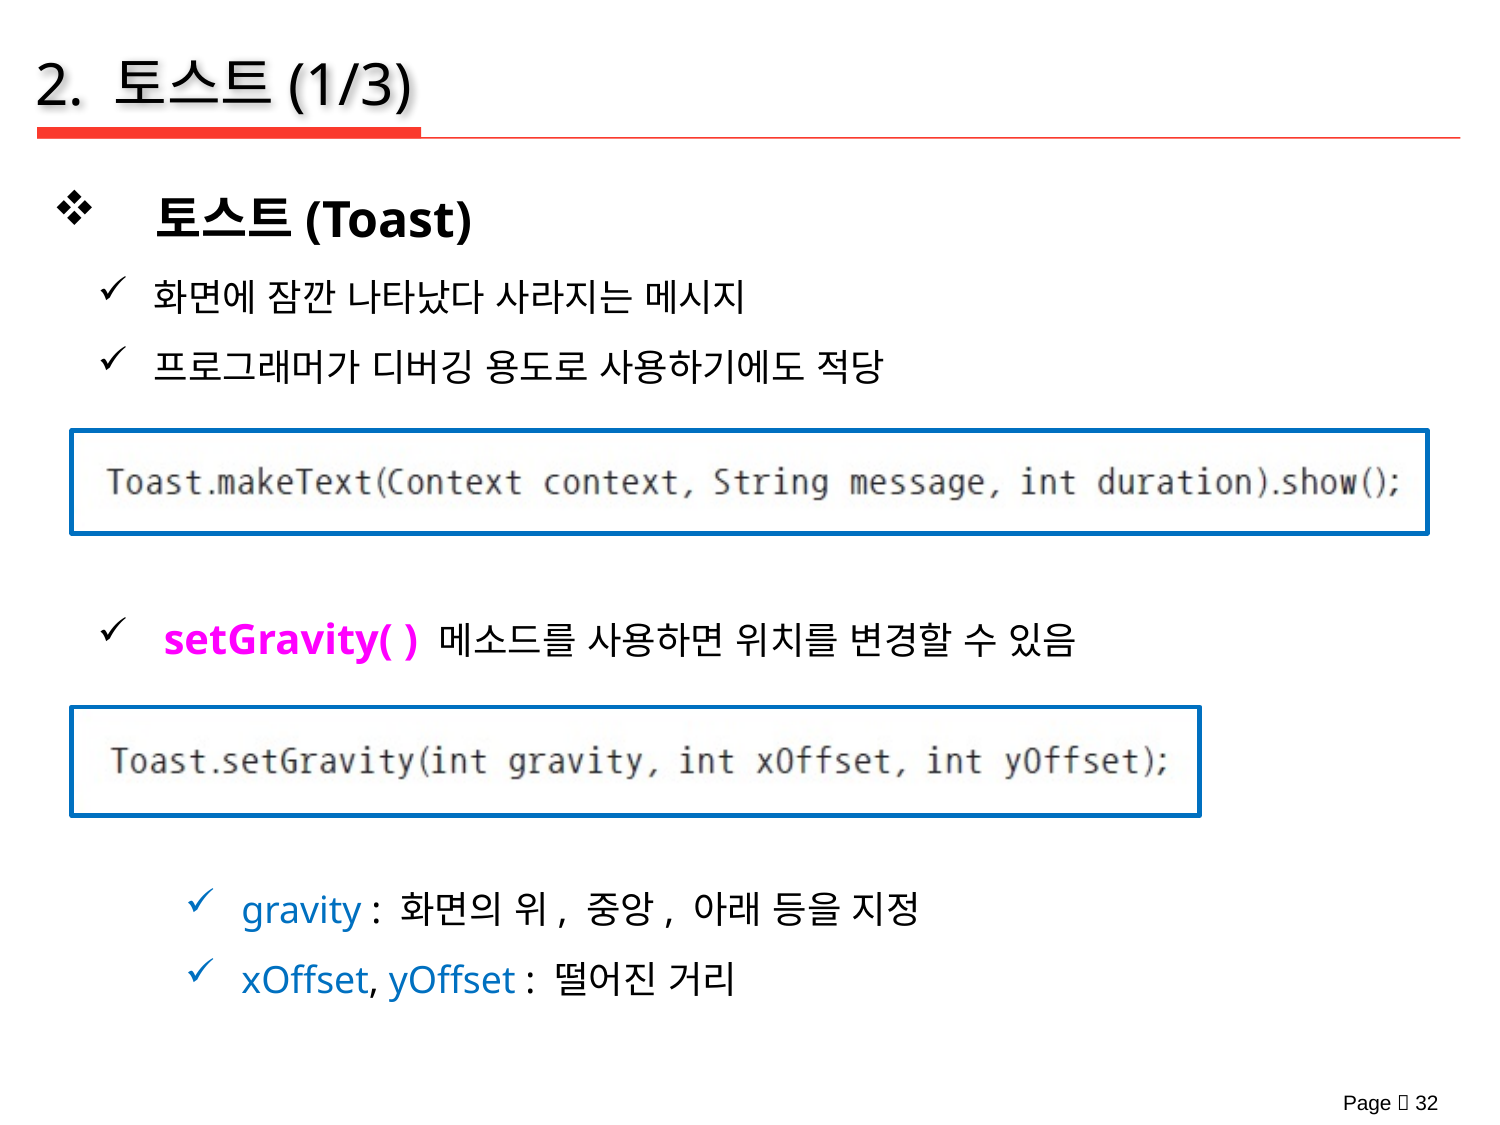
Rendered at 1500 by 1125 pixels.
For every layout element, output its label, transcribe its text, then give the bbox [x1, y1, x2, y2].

list 토스트(Toast) 화면에 잠깐 나타났다 사라지는 메시지 프로그래머가 디버깅 용도로 사용하기에도 적당 setGravity( ) 메소드를 사용하면 위치를 변경할 수 있음 gravity : 화면의 위, 중앙, 아래 등을 지정 xOffset, yOffset : 떨어진 거리 [8, 179, 1480, 1042]
title 2. 토스트(1/3) [35, 47, 1434, 142]
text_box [73, 432, 1426, 814]
